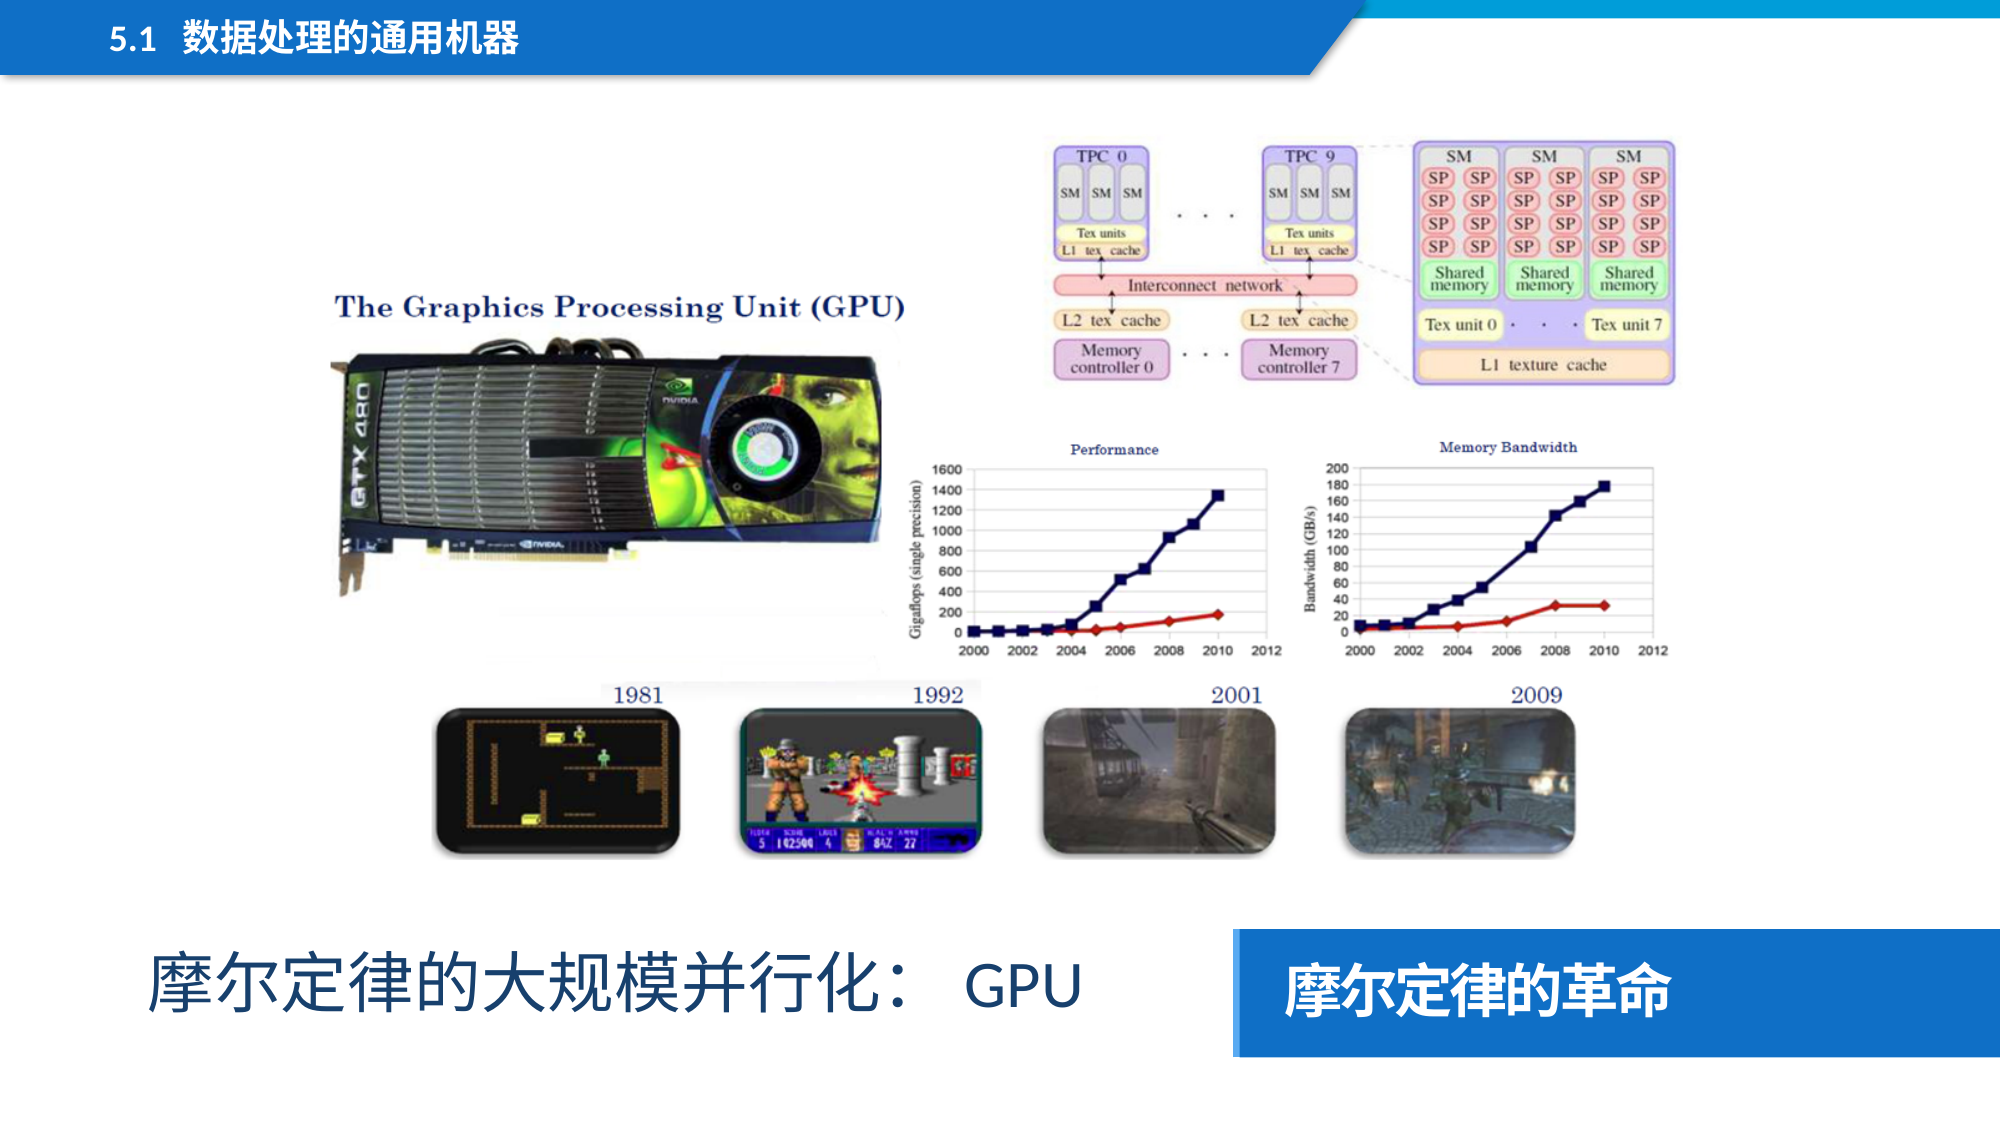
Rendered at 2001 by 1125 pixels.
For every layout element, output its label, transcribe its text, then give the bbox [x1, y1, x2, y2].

list 摩尔定律的革命 [1239, 929, 2000, 1058]
list 5.1 数据处理的通用机器 [93, 11, 1138, 68]
text_box 摩尔定律的大规模并行化：GPU [93, 942, 1138, 1044]
picture [317, 134, 1683, 865]
